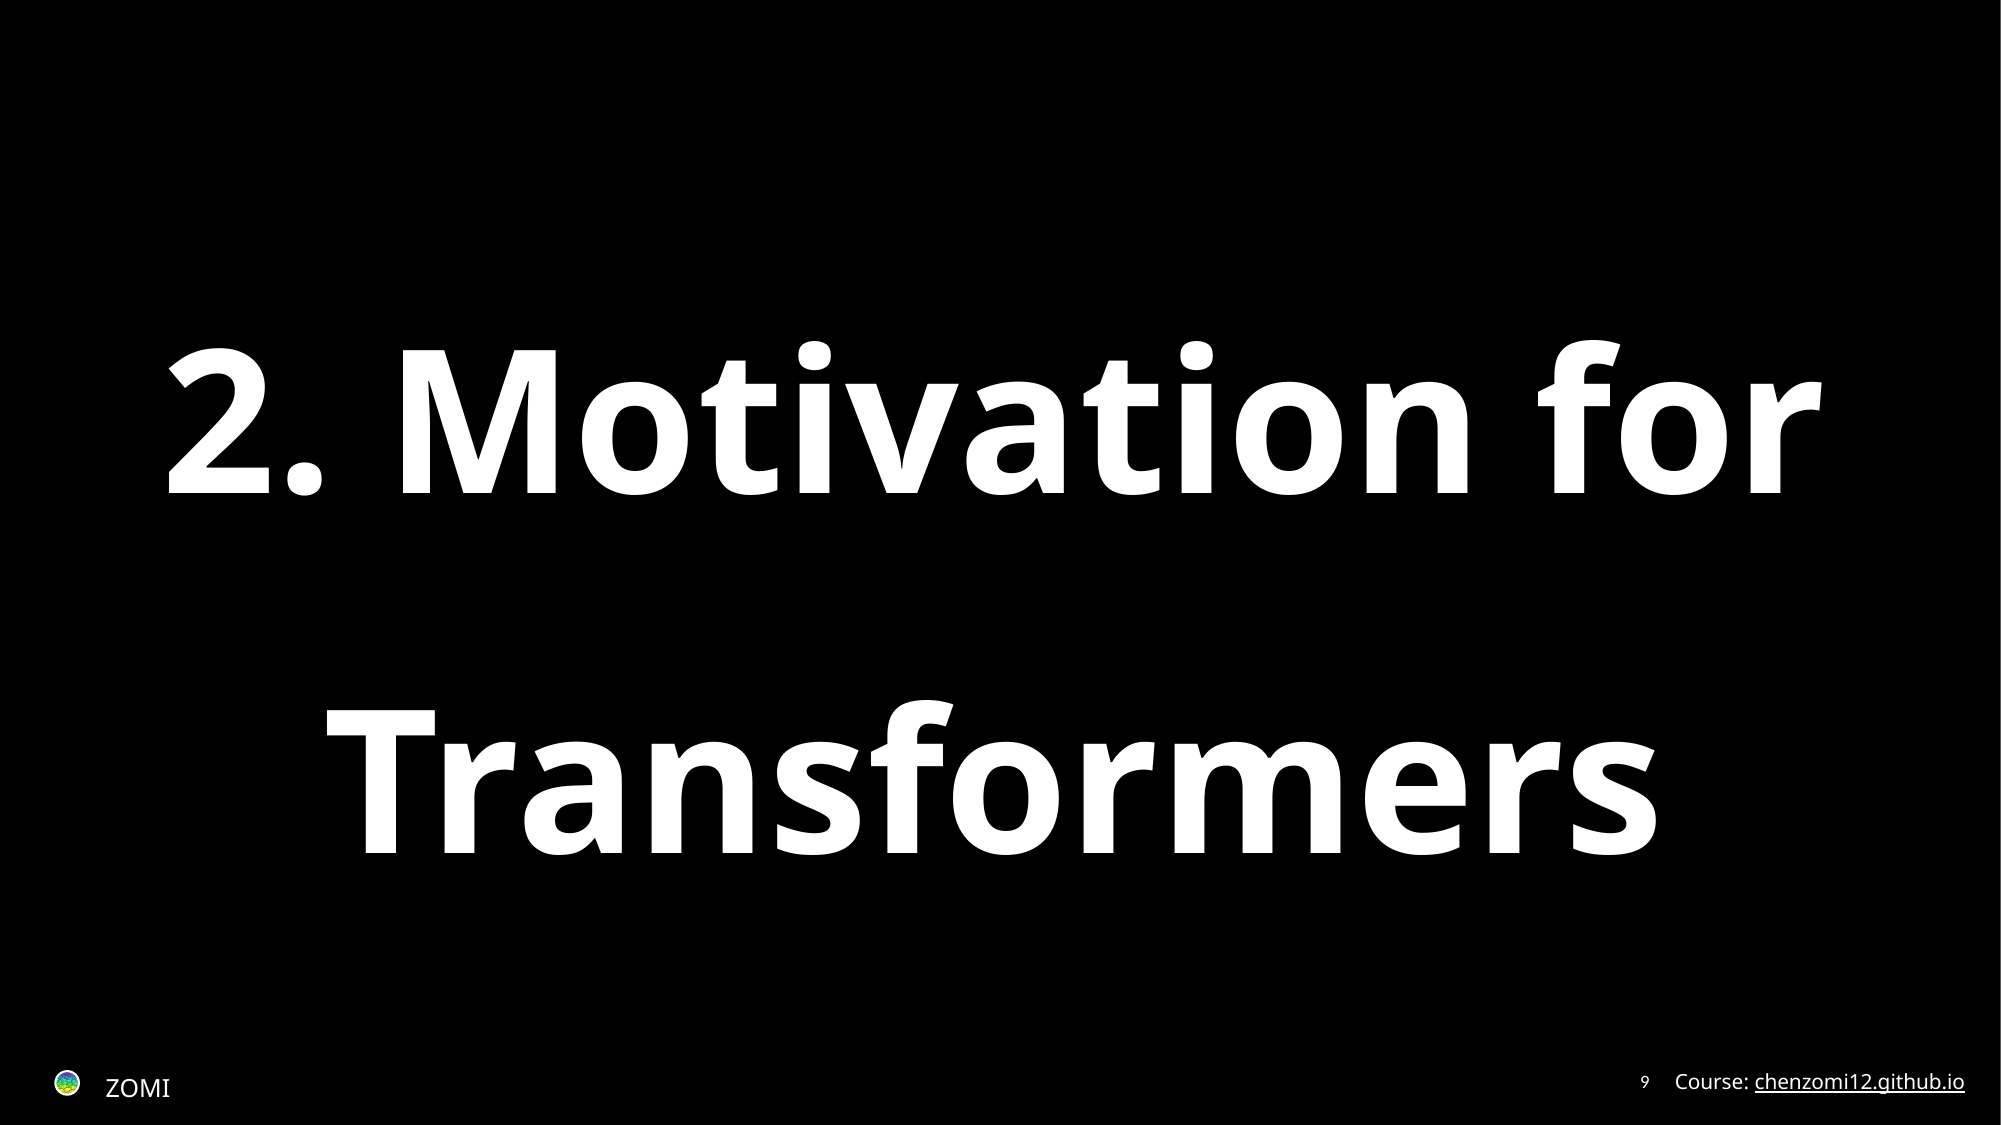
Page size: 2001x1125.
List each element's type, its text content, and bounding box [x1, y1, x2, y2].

picture [57, 1073, 77, 1093]
list 2. Motivation for Transformers [79, 80, 1910, 986]
